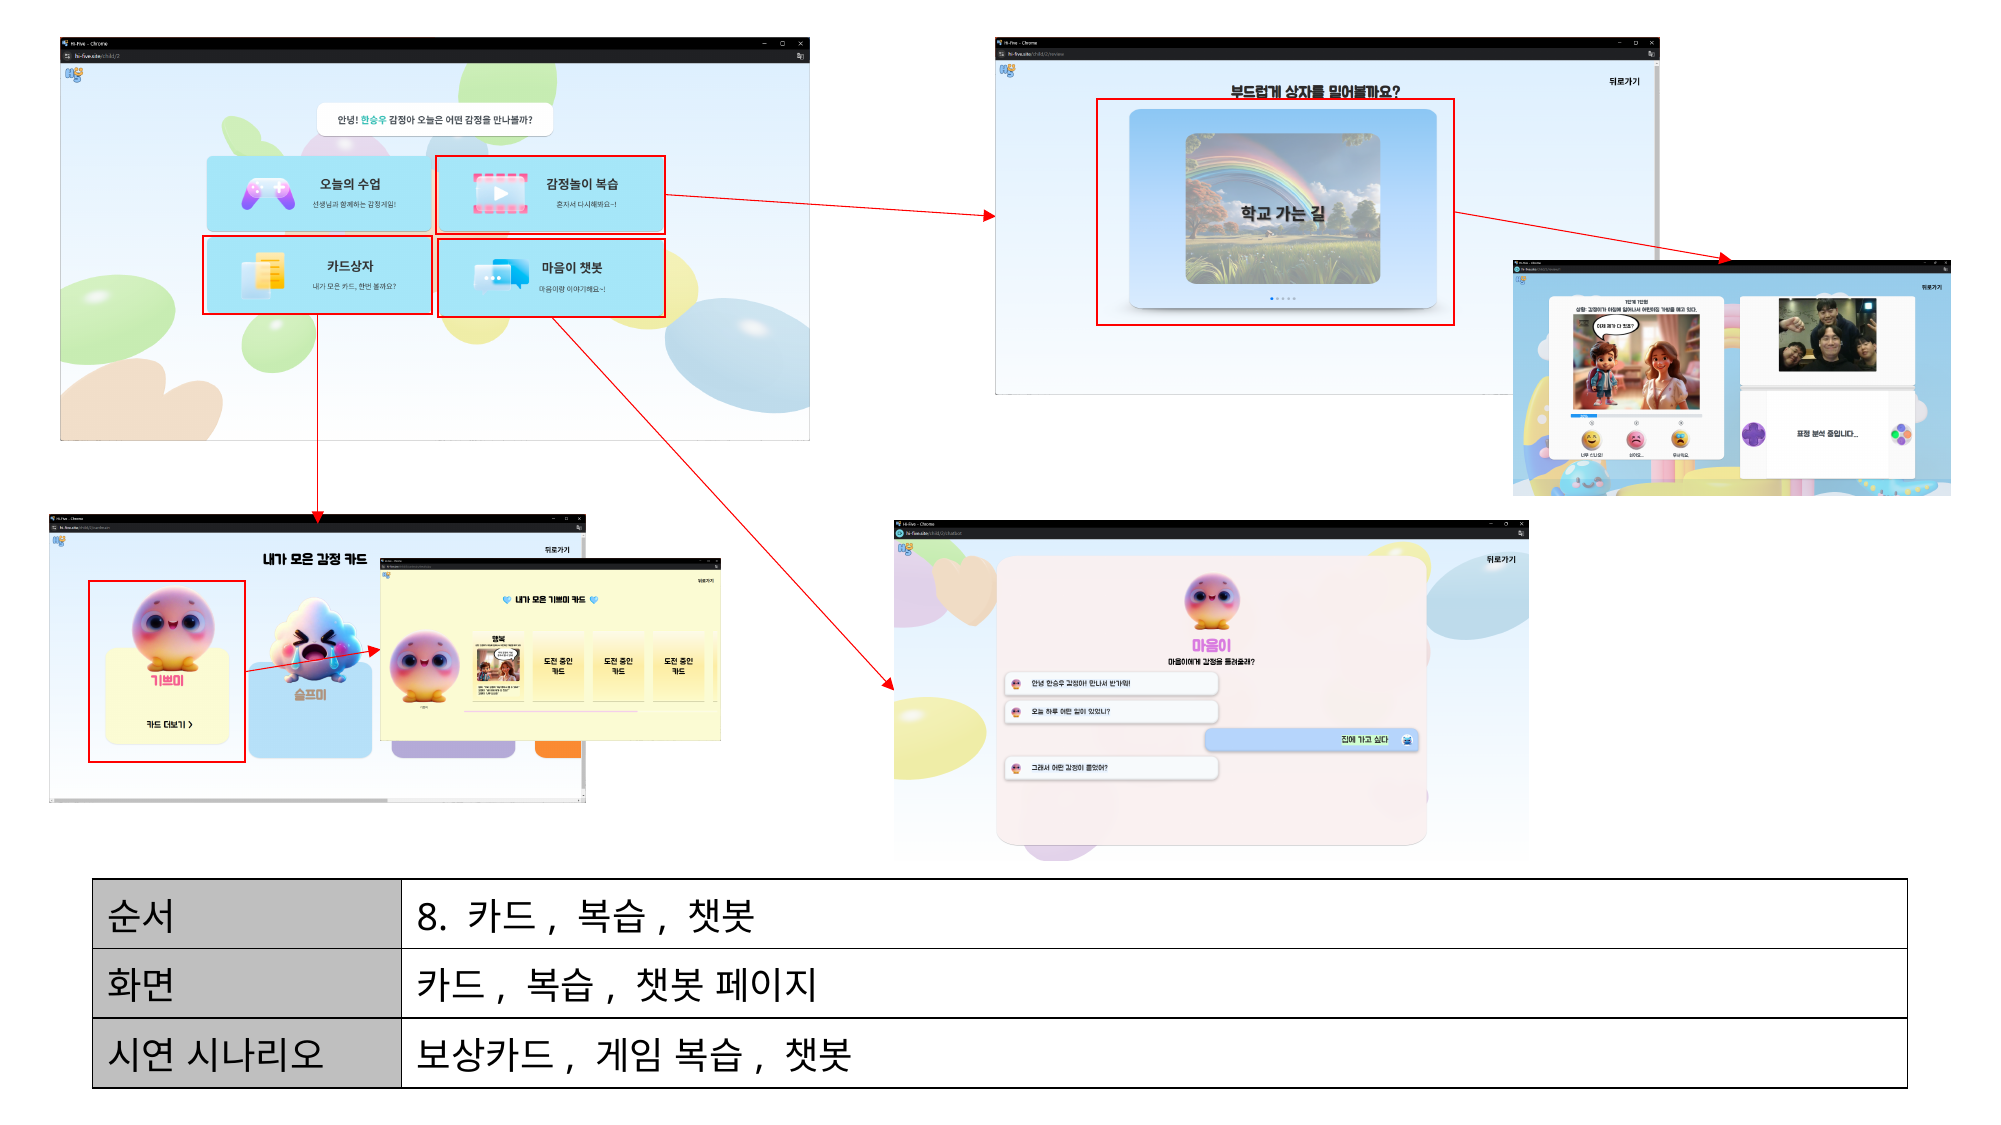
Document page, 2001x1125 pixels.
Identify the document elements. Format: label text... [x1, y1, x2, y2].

table_cell 화면 [93, 949, 401, 1017]
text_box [49, 37, 1951, 861]
table_cell 카드, 복습, 챗봇 페이지 [402, 949, 1907, 1017]
table_cell 시연 시나리오 [93, 1019, 401, 1087]
table_header 8. 카드, 복습, 챗봇 [402, 880, 1907, 948]
table_cell 보상카드, 게임 복습, 챗봇 [402, 1019, 1907, 1087]
table_header 순서 [93, 880, 401, 948]
